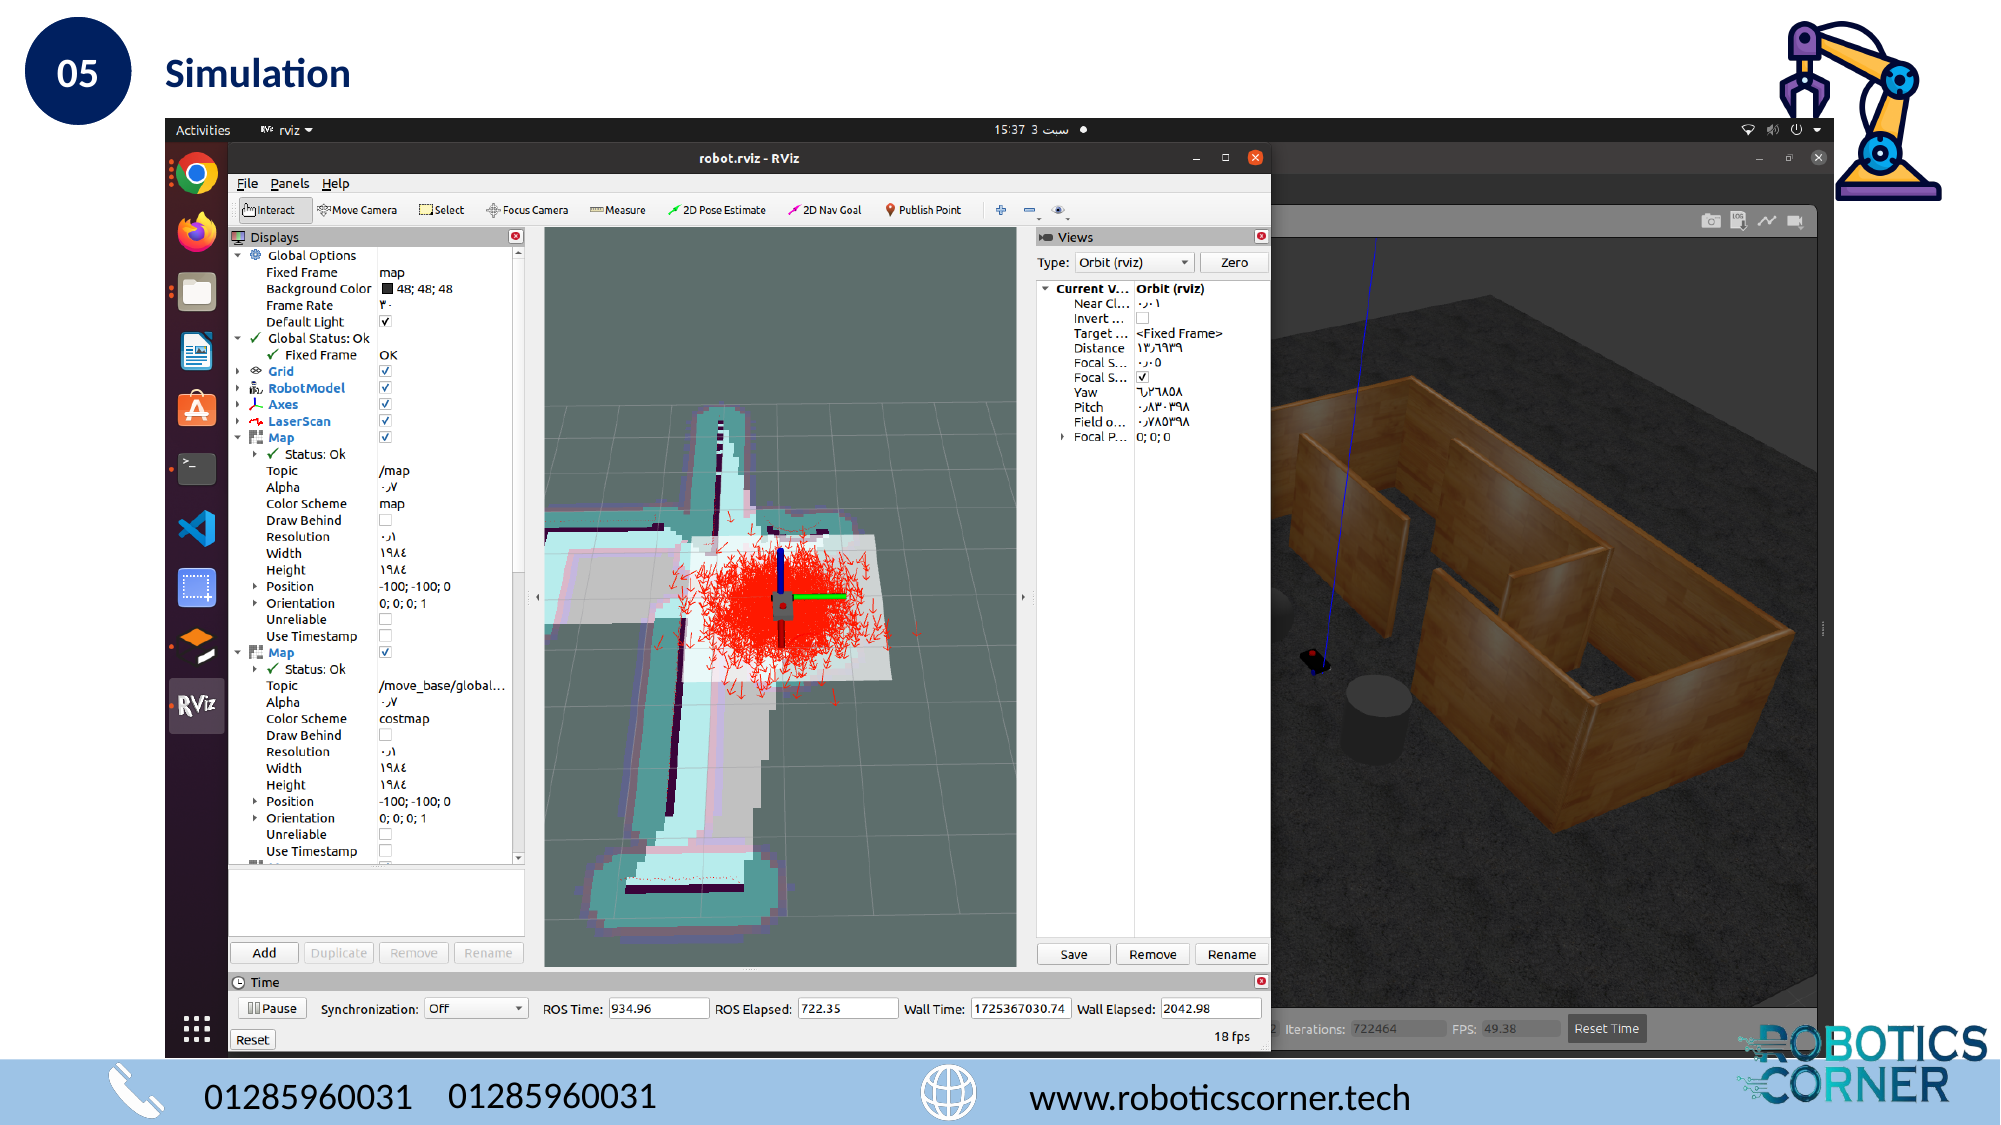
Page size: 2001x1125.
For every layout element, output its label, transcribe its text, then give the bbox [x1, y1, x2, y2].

text_box 01285960031 [433, 1063, 684, 1124]
text_box [0, 1058, 1723, 1125]
text_box www.roboticscorner.tech [1014, 1065, 1430, 1125]
text_box 05 [21, 13, 135, 129]
picture [103, 21, 1996, 1125]
text_box 01285960031 [189, 1064, 440, 1125]
text_box Simulation [150, 38, 622, 103]
picture [915, 1059, 981, 1125]
text_box [1996, 1058, 2000, 1125]
